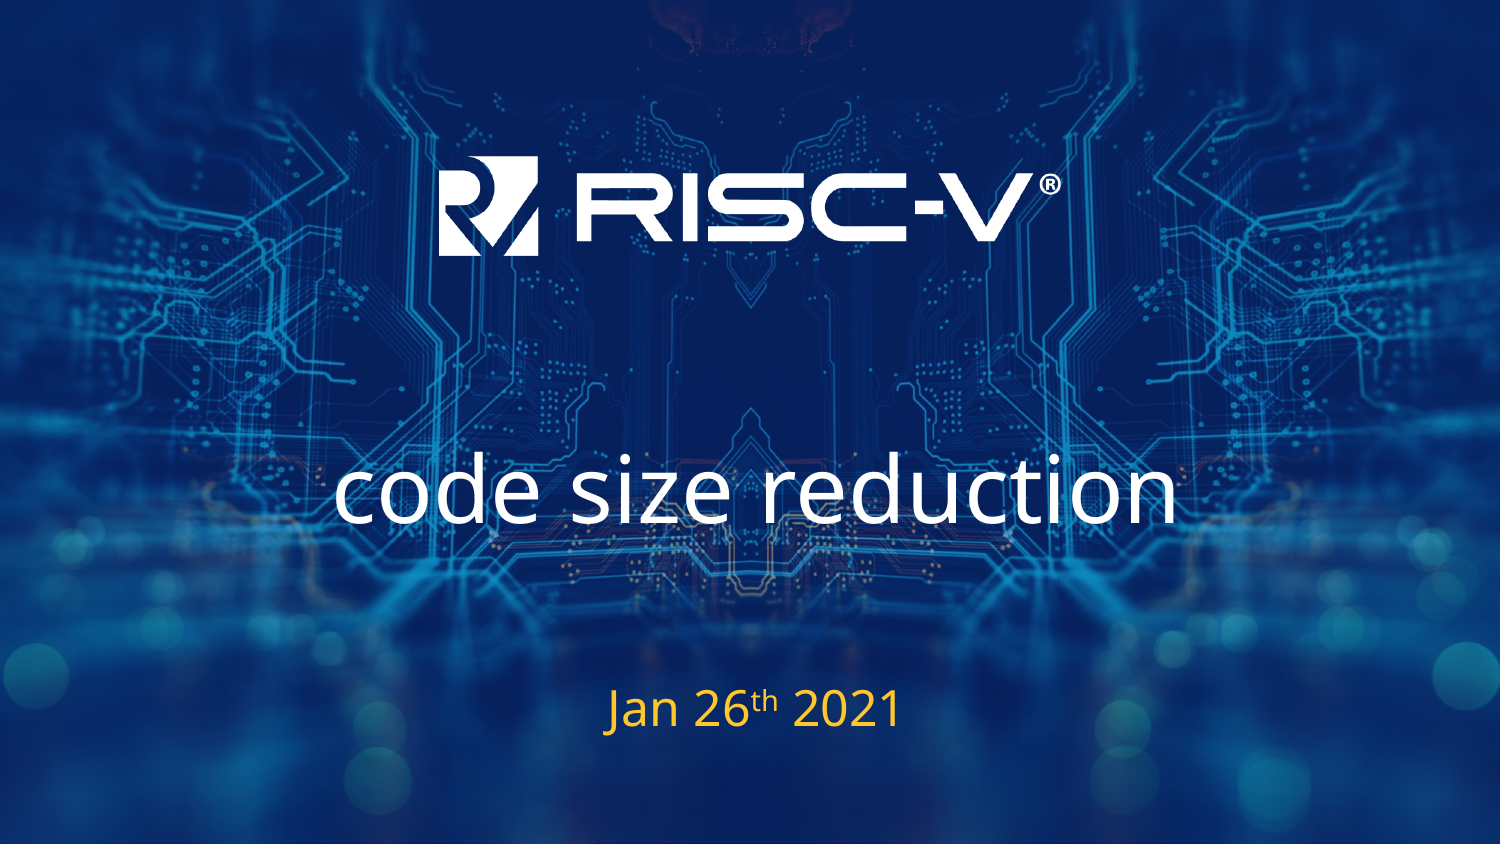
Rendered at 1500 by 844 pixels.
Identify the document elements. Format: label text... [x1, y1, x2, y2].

title code size reduction [98, 311, 1416, 661]
subtitle Jan 26th 2021 [98, 661, 1416, 745]
picture [439, 156, 1061, 256]
